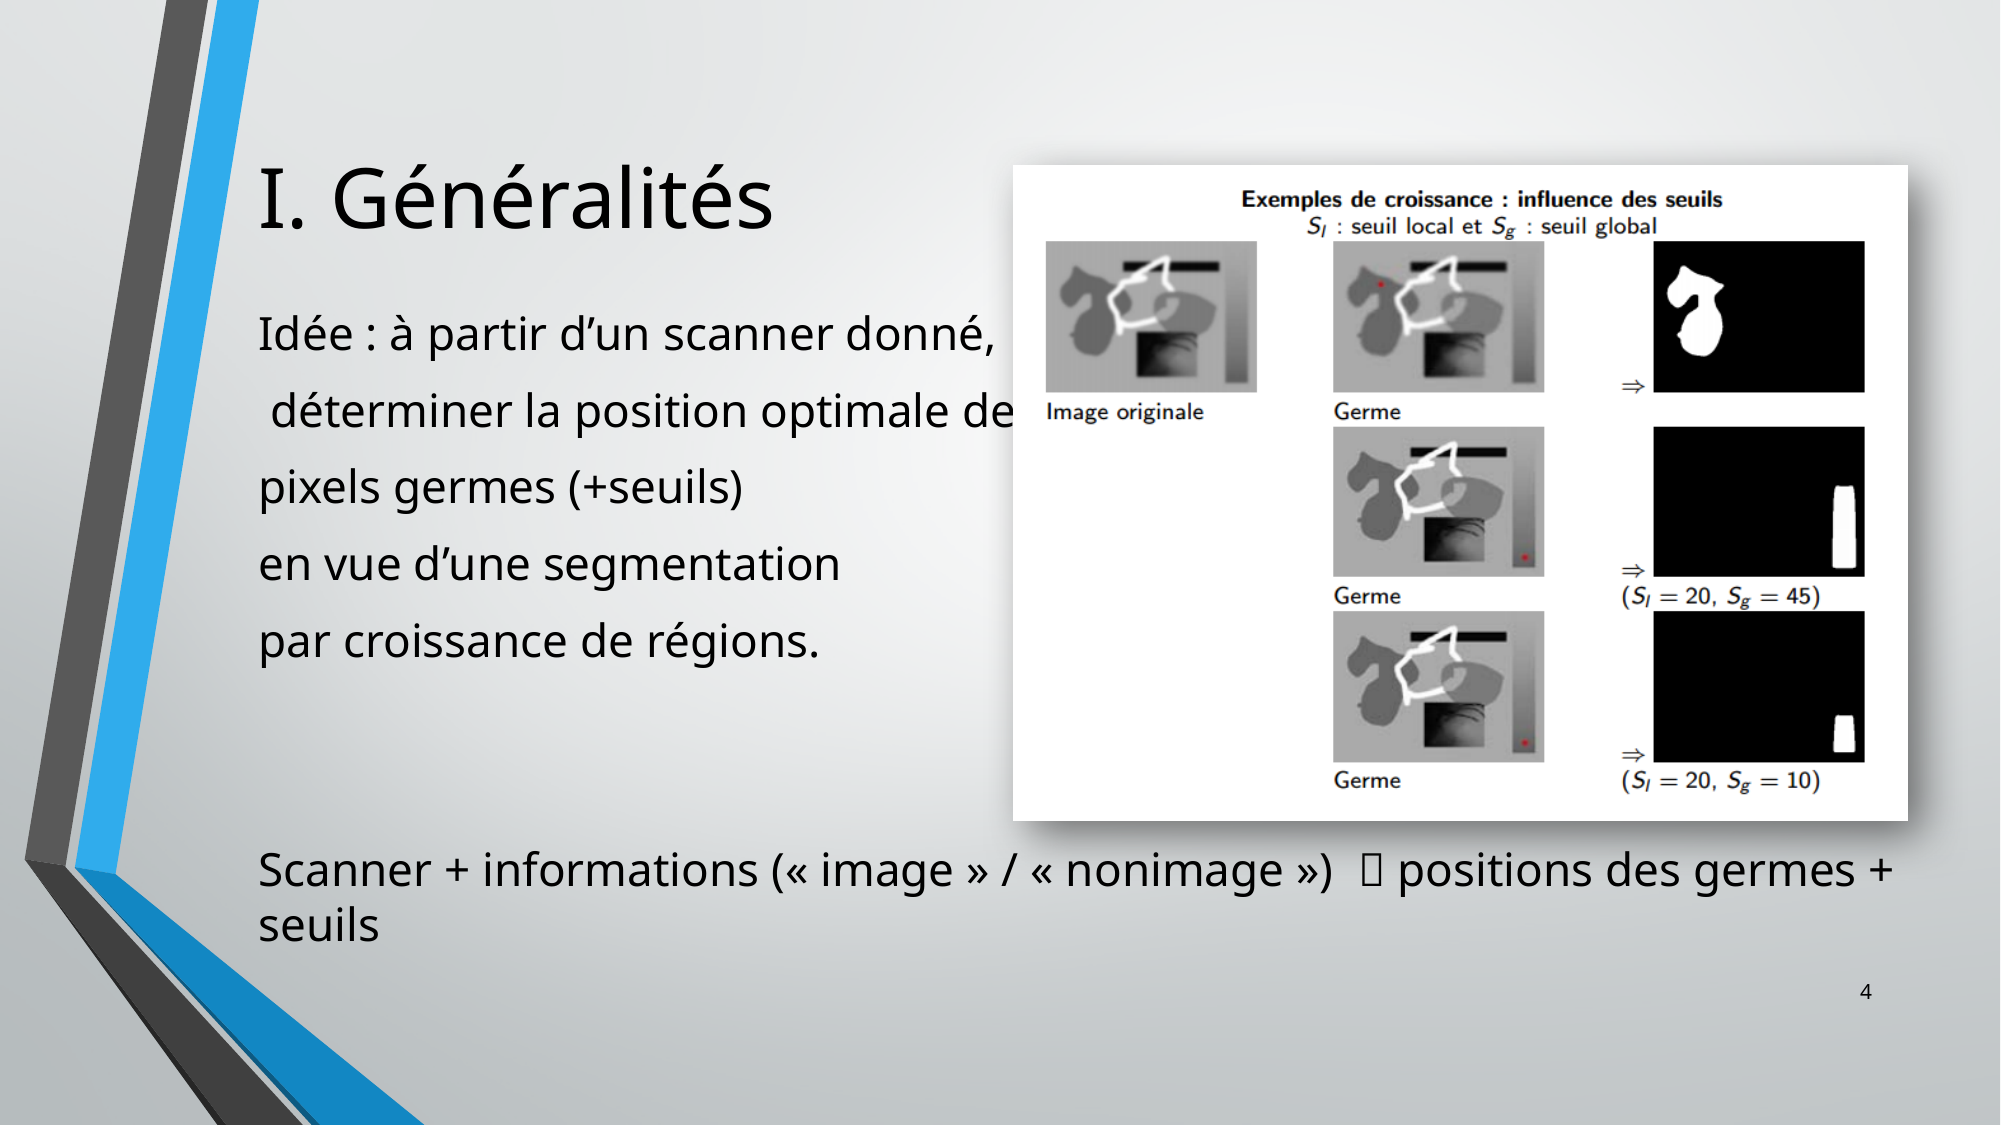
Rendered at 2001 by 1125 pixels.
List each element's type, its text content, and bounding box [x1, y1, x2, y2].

list Idée : à partir d’un scanner donné, déterminer la position optimale des pixels germes (+seuils) en vue d’une segmentation par croissance de régions. Scanner + informations (« image » / « nonimage »)  positions des germes + seuils [243, 297, 1982, 963]
picture [1013, 164, 1908, 821]
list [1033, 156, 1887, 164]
title I. Généralités [243, 51, 1887, 297]
slide_number 4 [1796, 962, 1887, 1023]
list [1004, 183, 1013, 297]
slide_number 93 [1004, 297, 1946, 859]
